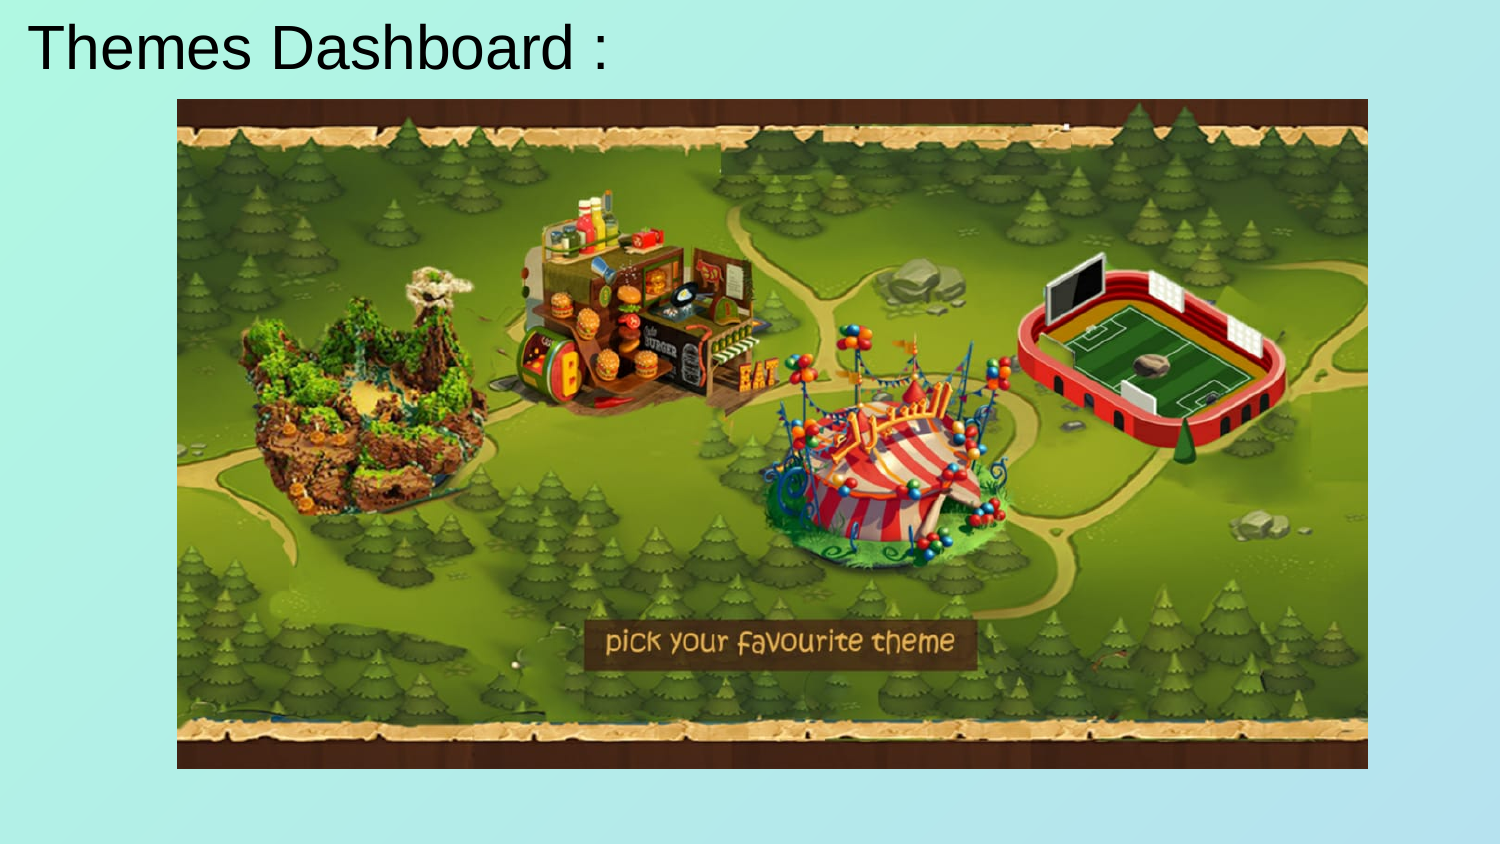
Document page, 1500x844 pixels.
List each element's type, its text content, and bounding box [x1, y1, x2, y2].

picture [177, 99, 1368, 769]
text_box Themes Dashboard : [12, 0, 945, 90]
